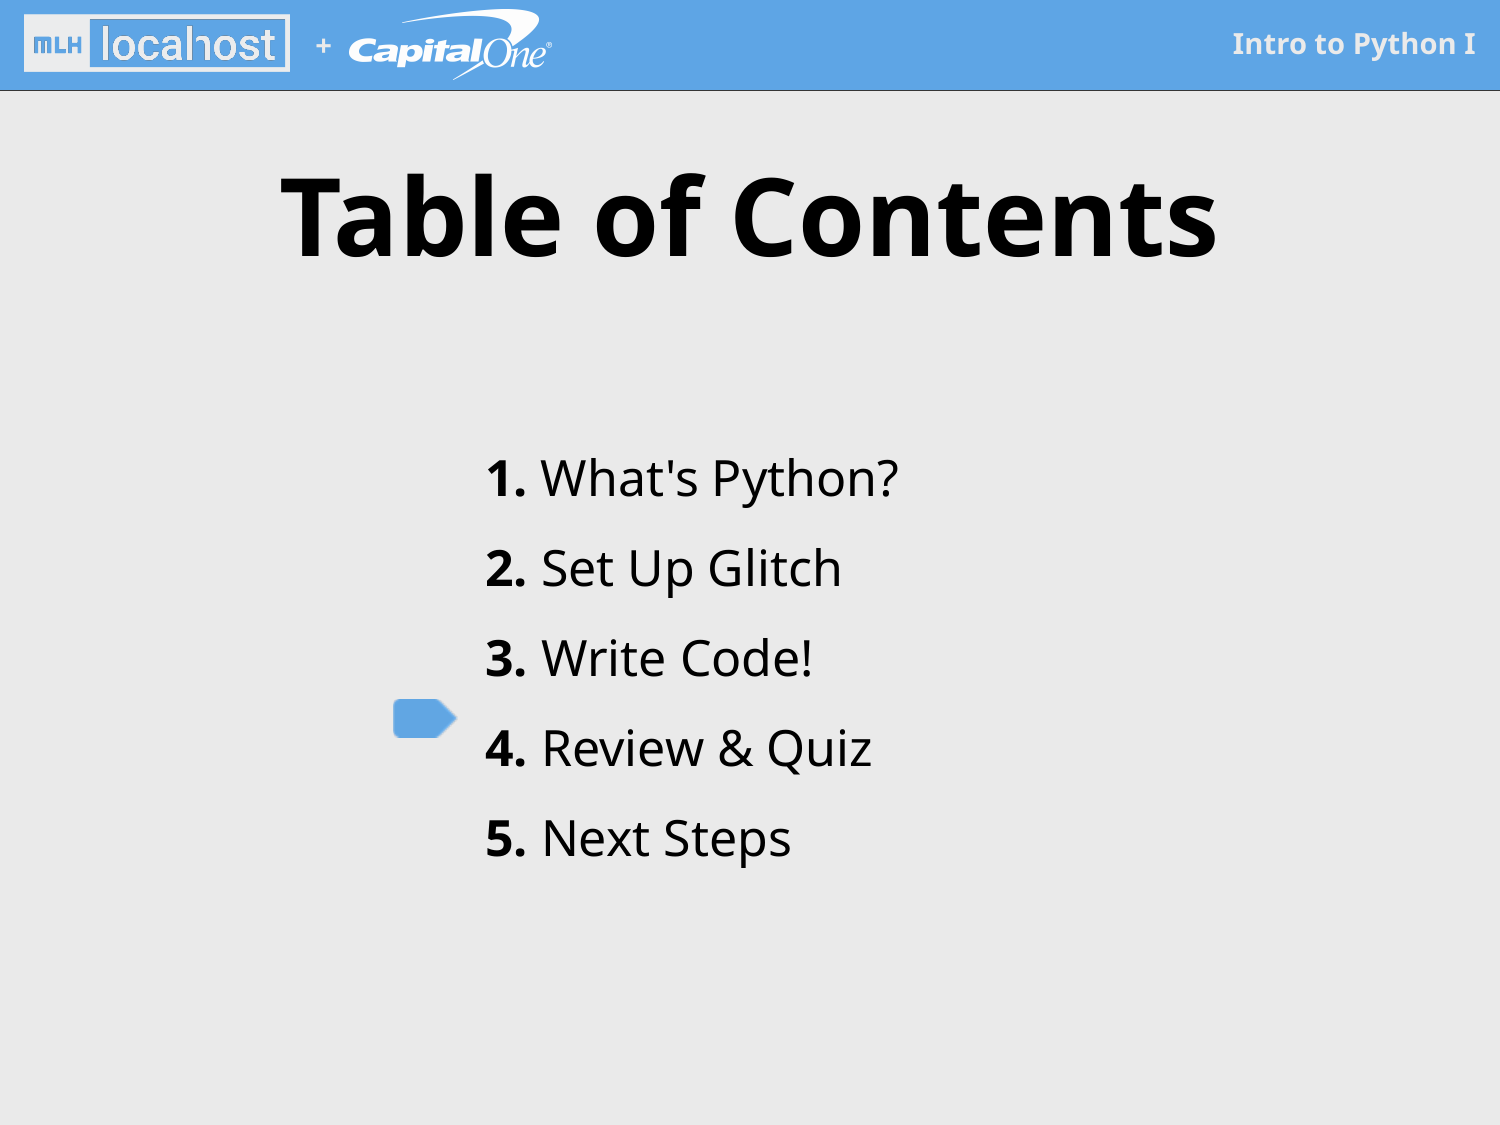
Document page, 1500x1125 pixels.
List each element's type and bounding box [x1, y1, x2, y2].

picture [349, 9, 552, 80]
picture [24, 14, 290, 72]
picture [393, 699, 458, 738]
